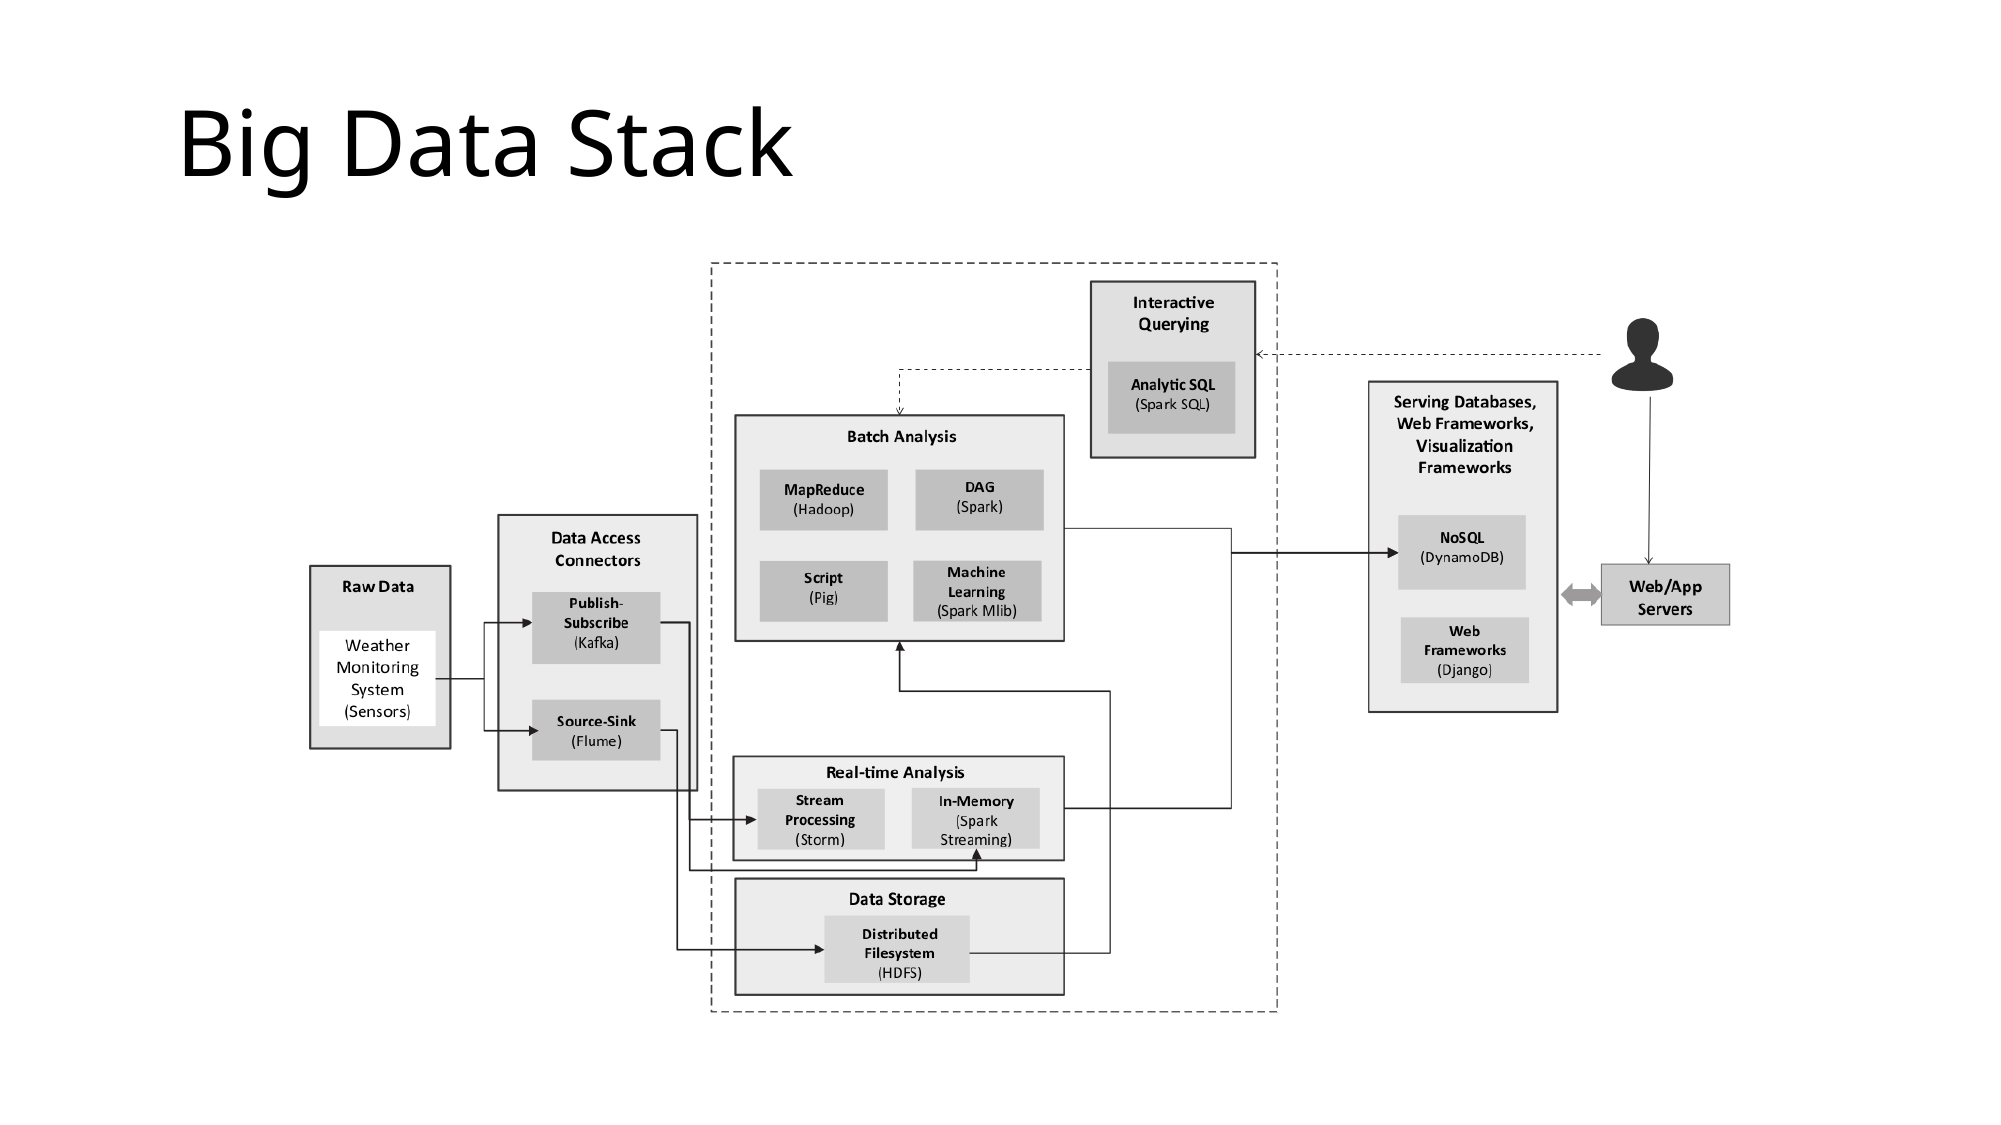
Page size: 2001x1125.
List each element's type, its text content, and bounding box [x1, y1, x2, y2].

title Big Data Stack [137, 59, 1863, 233]
picture [287, 241, 1749, 1043]
